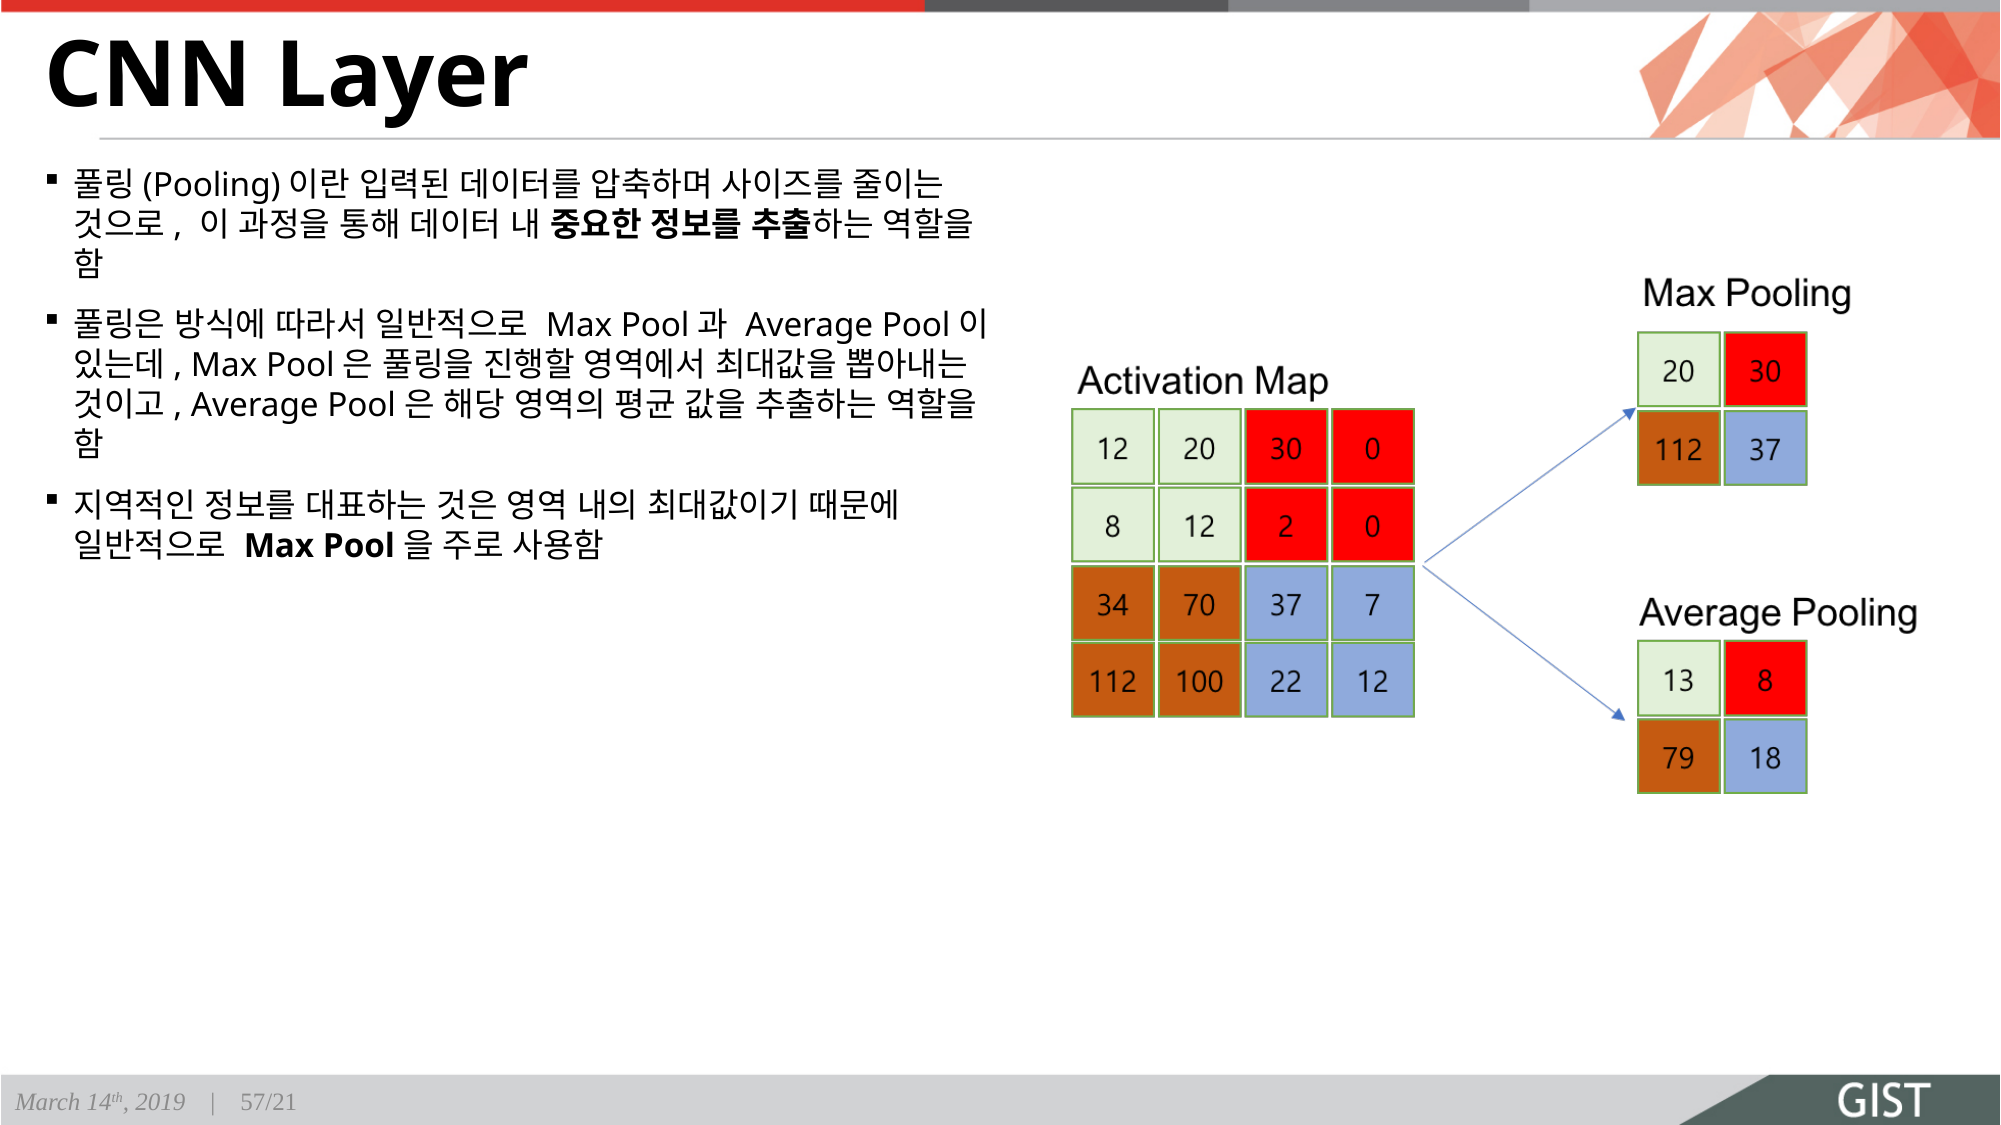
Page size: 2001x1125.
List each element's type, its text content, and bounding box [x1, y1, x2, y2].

title CNN Layer [29, 17, 1971, 136]
picture [0, 0, 2000, 1125]
list 풀링(Pooling)이란 입력된 데이터를 압축하며 사이즈를 줄이는 것으로, 이 과정을 통해 데이터 내 중요한 정보를 추출하는 역할을 함 풀링은 방식에 따라서 일반적으로 Max Pool과 Average Pool이 있는데, Max Pool은 풀링을 진행할 영역에서 최대값을 뽑아내는 것이고, Average Pool은 해당 영역의 평균 값을 추출하는 역할을 함 지역적인 정보를 대표하는 것은 영역 내의 최대값이기 때문에 일반적으로 Max Pool을 주로 사용함 [29, 155, 1016, 1043]
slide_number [0, 1075, 450, 1125]
